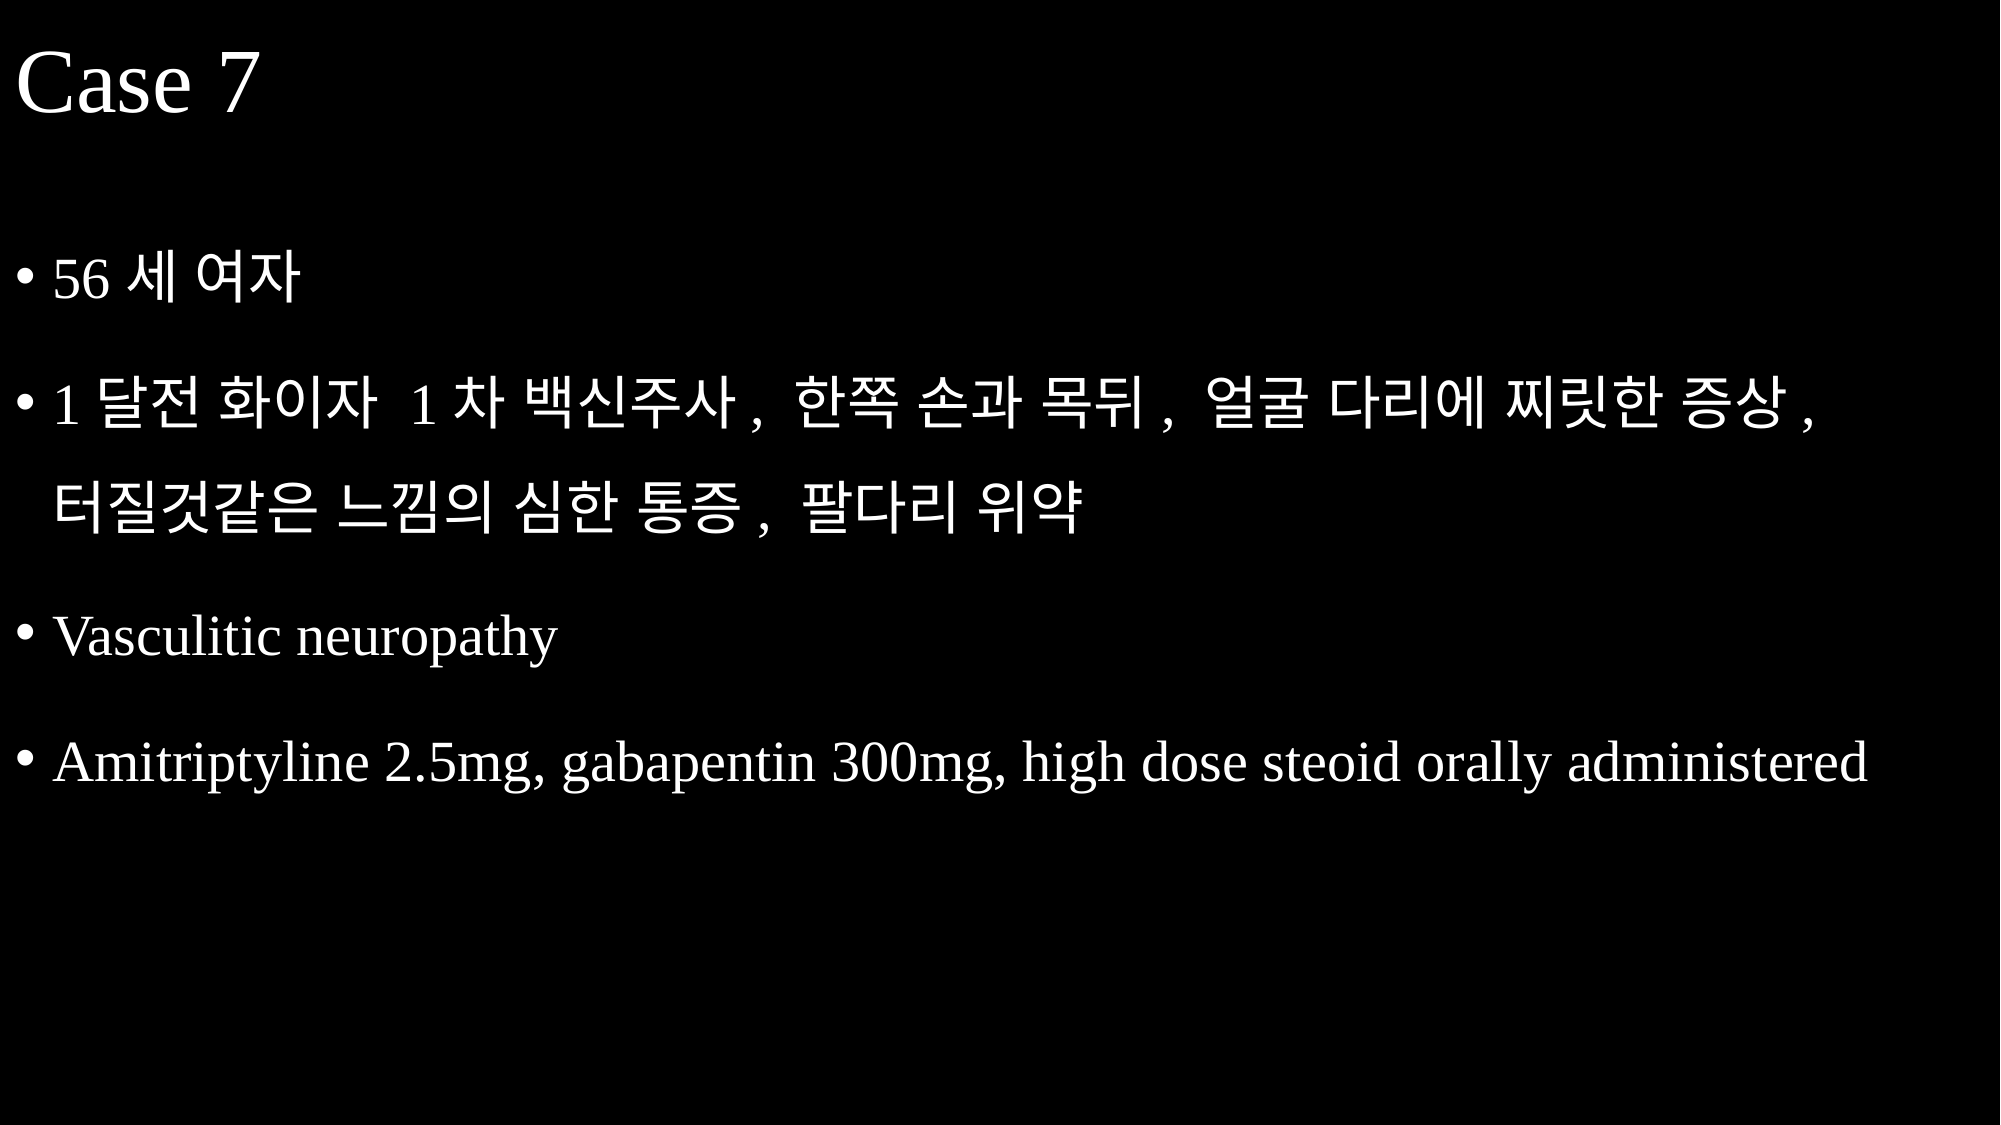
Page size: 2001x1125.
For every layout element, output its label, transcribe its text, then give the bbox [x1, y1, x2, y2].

list 56세 여자 1달전 화이자 1차 백신주사, 한쪽 손과 목뒤, 얼굴 다리에 찌릿한 증상, 터질것같은 느낌의 심한 통증, 팔다리 위약 Vasculitic neuropathy Amitriptyline 2.5mg, gabapentin 300mg, high dose steoid orally administered [0, 197, 2000, 1125]
title Case 7 [0, 0, 2000, 167]
